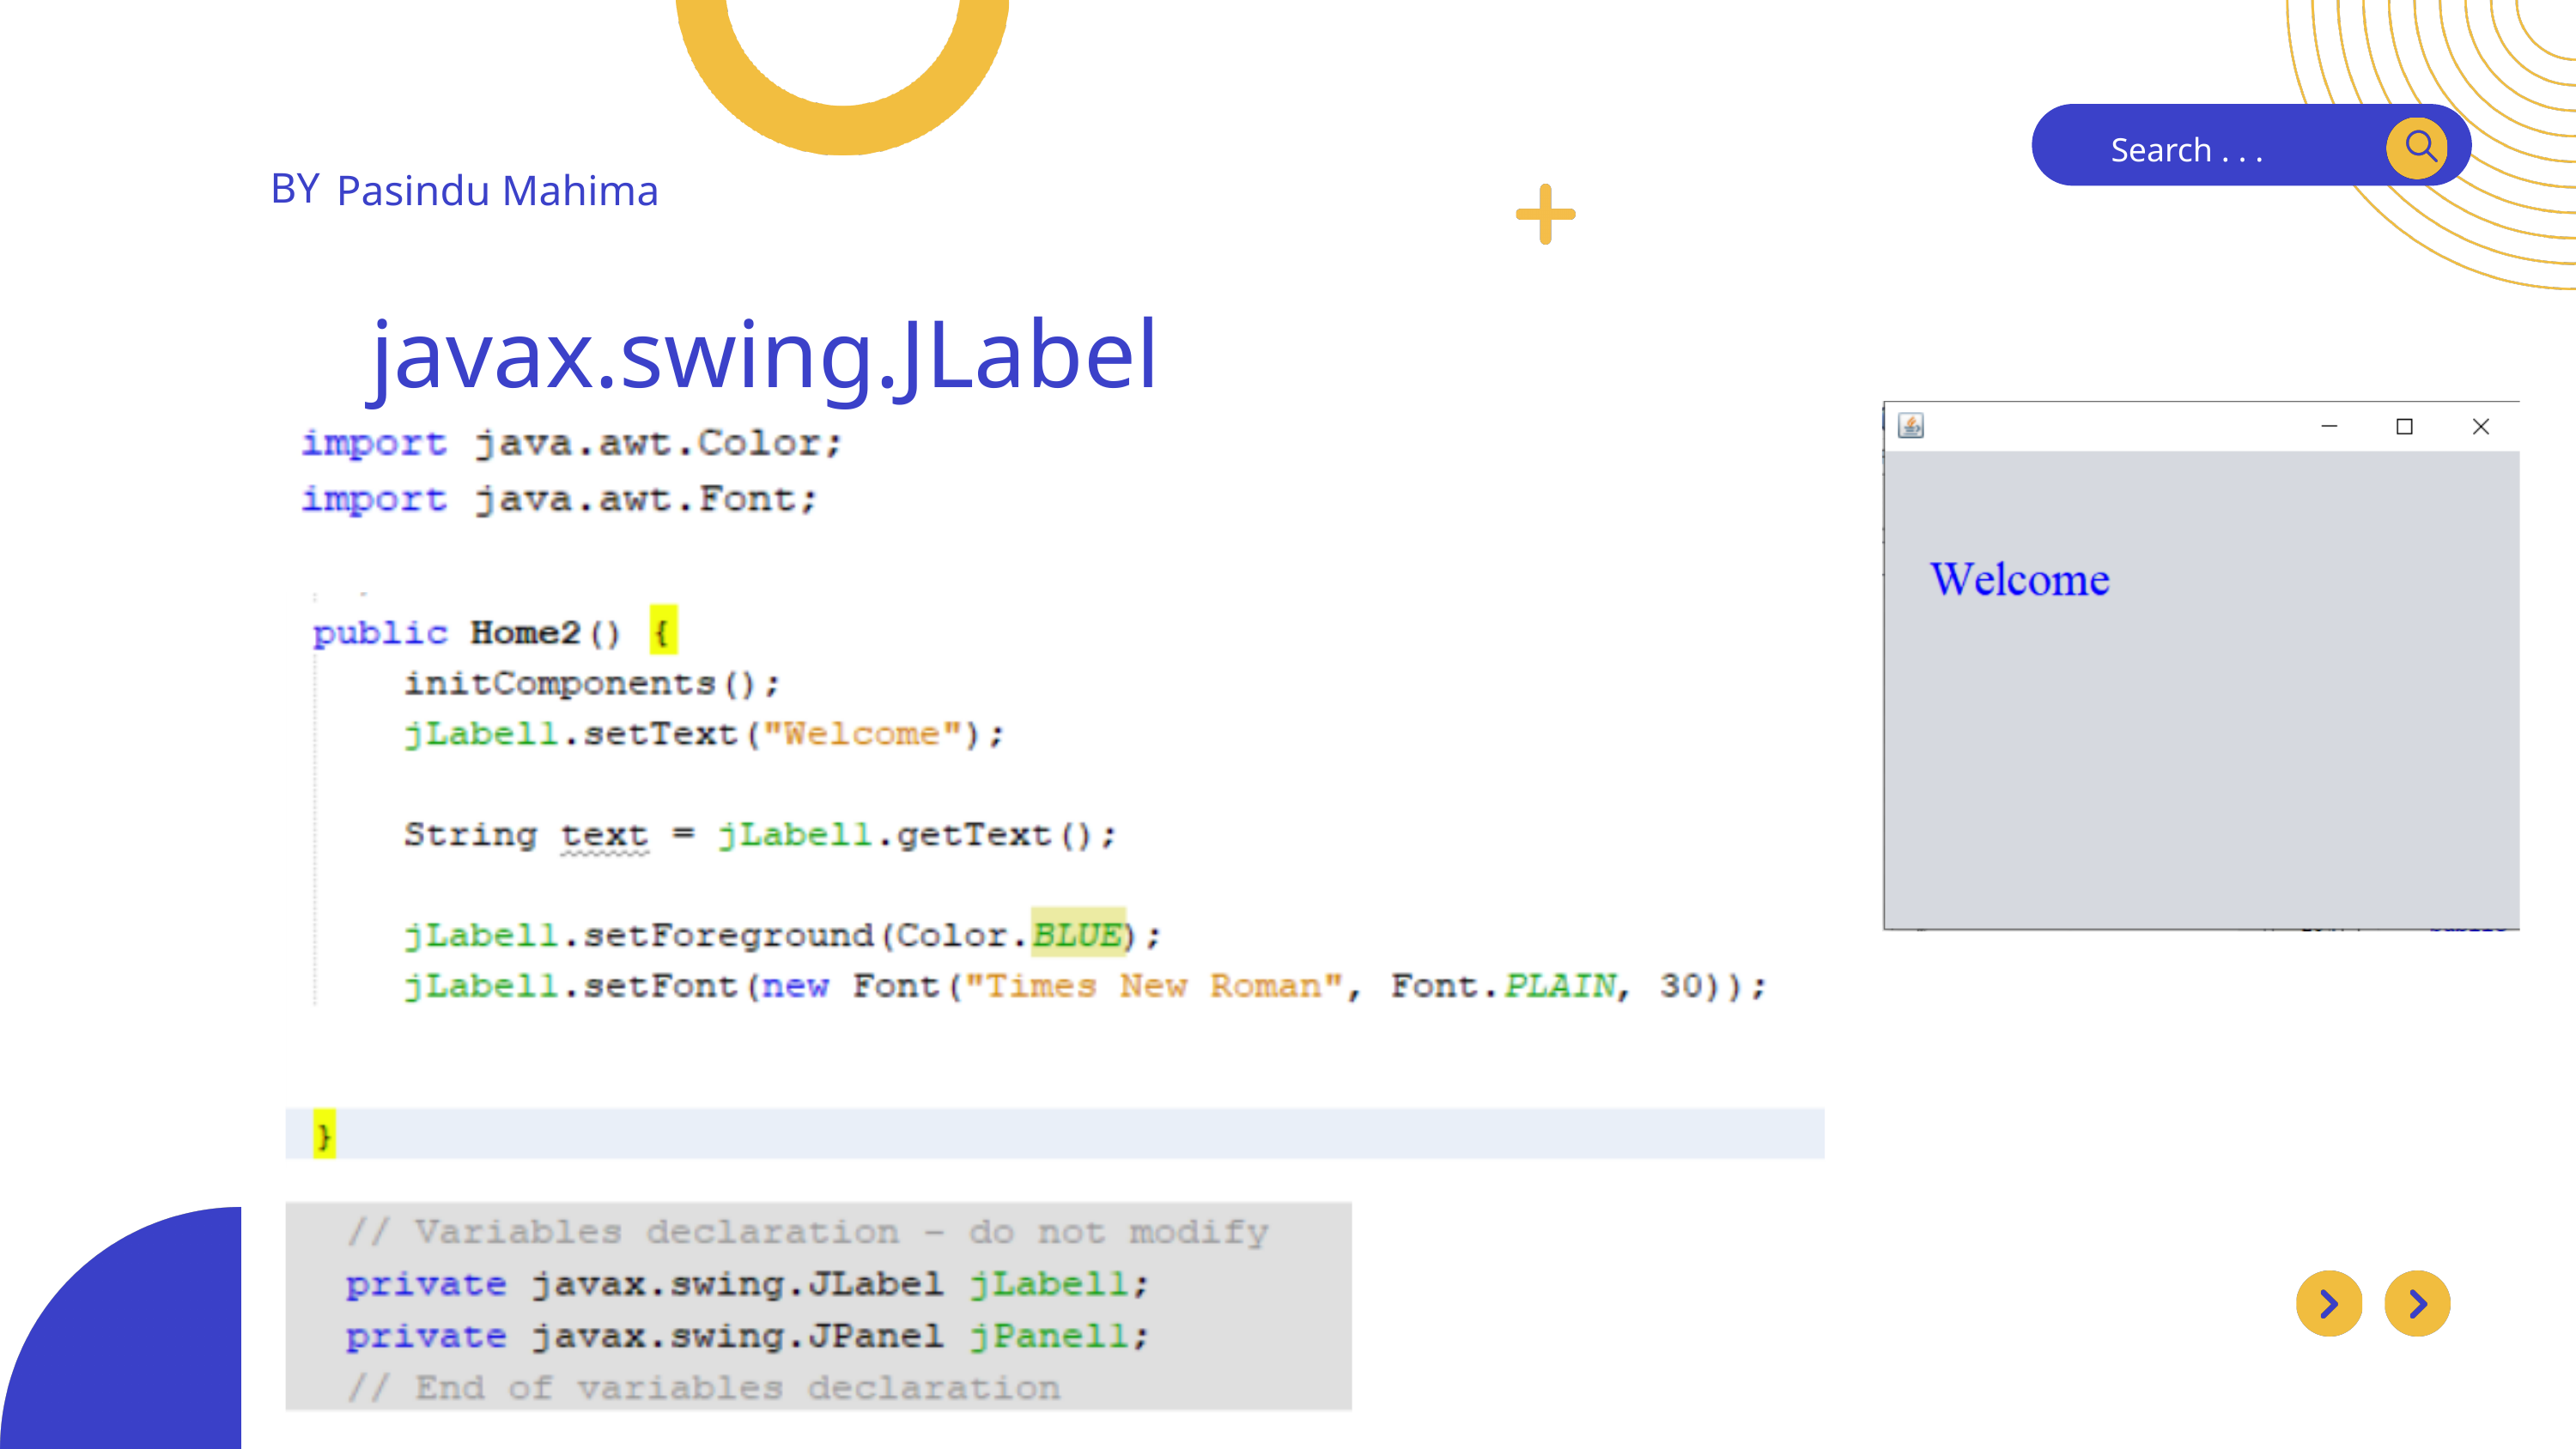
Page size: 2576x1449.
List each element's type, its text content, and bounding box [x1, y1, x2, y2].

text_box BY [112, 154, 320, 212]
text_box [0, 1207, 241, 1449]
text_box [2286, 0, 2576, 290]
text_box [285, 592, 1826, 1169]
text_box [1881, 401, 2520, 932]
text_box [2320, 1289, 2338, 1319]
text_box Search . . . [2111, 129, 2291, 168]
text_box [675, 0, 1010, 155]
text_box [2409, 1289, 2427, 1319]
text_box javax.swing.JLabel [285, 276, 1245, 407]
text_box [2386, 118, 2448, 179]
text_box [285, 1191, 1352, 1417]
text_box [276, 409, 1010, 564]
text_box Pasindu Mahima [336, 156, 741, 215]
text_box [2405, 129, 2438, 162]
text_box [2296, 1270, 2363, 1337]
text_box [1516, 184, 1576, 245]
text_box [2385, 1270, 2451, 1337]
